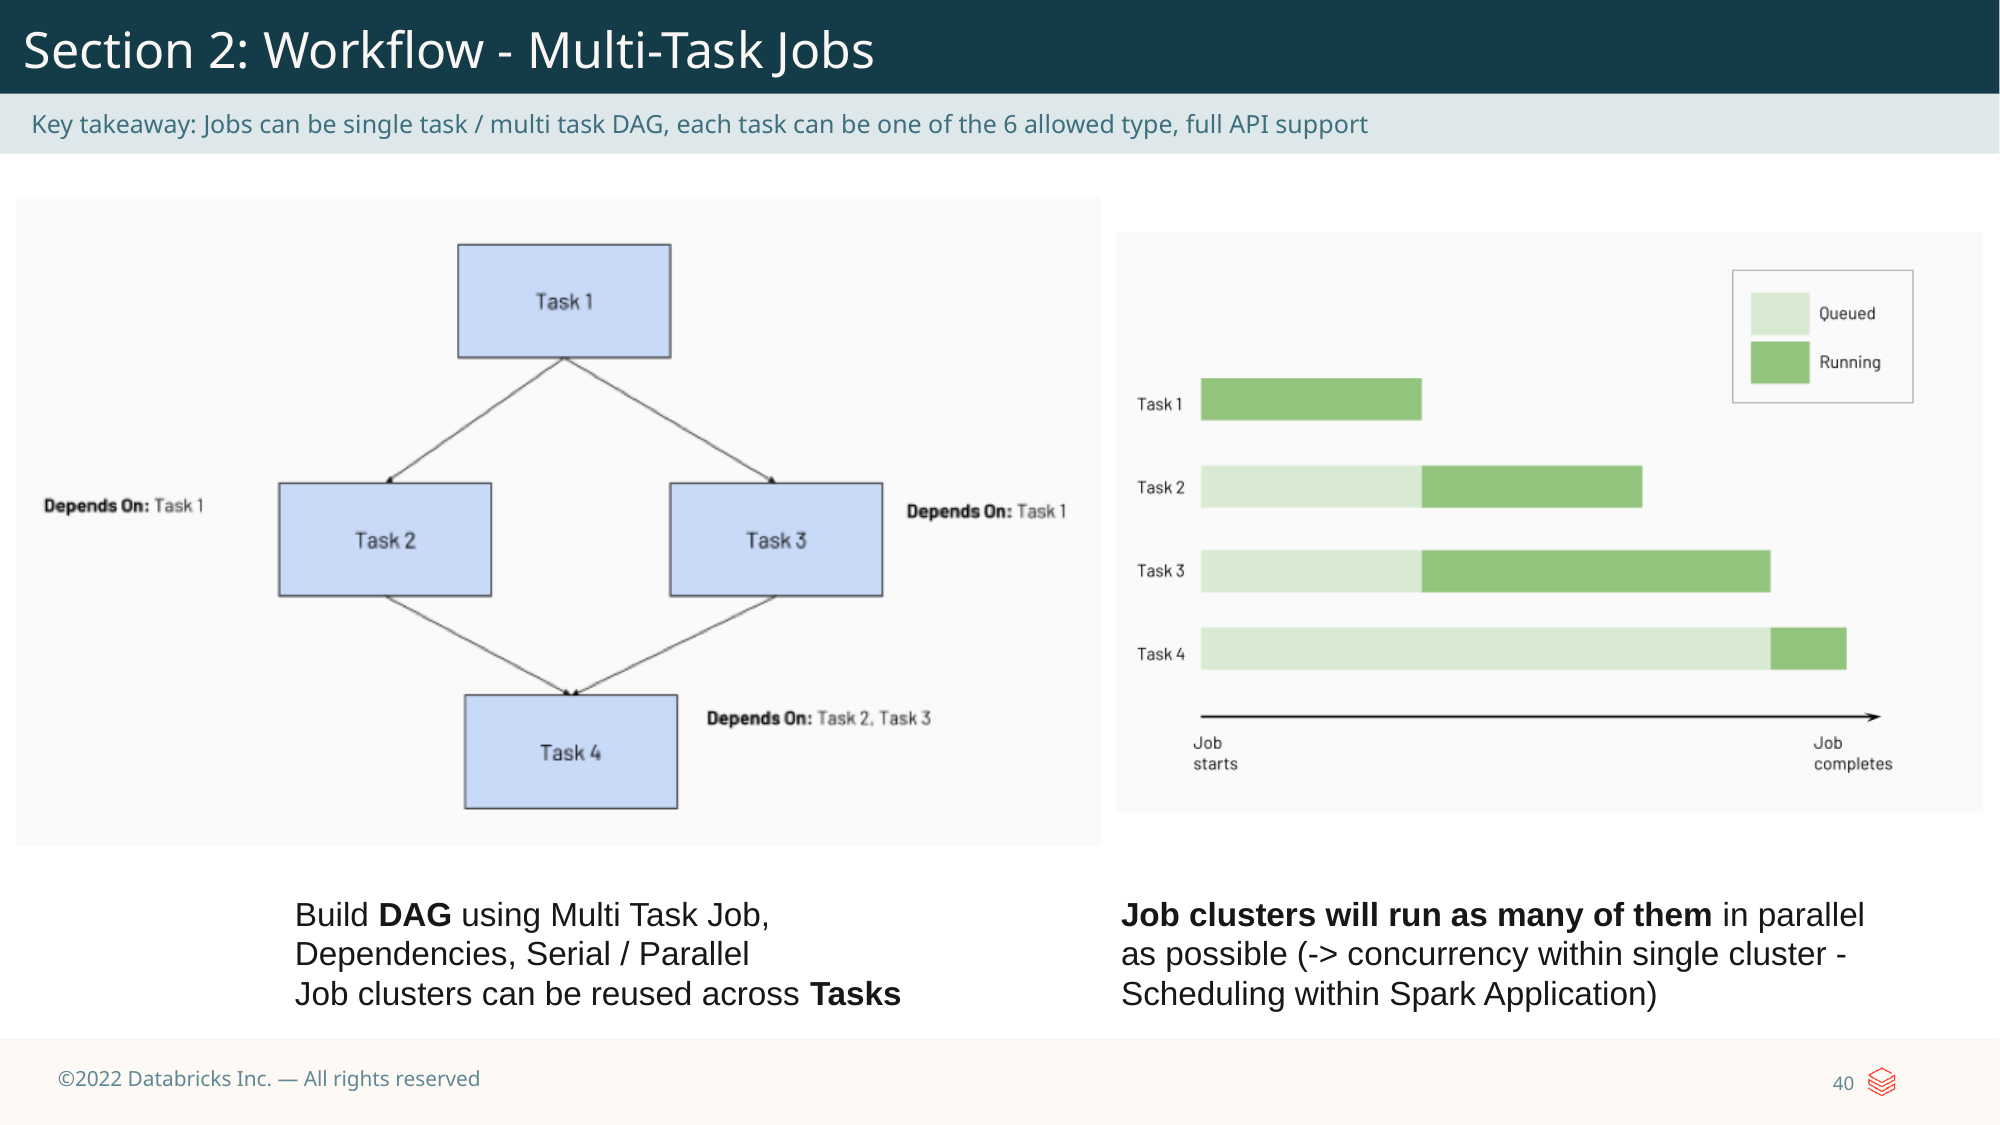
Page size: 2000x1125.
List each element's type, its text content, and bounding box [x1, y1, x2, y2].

picture [1875, 1065, 1898, 1098]
text_box Key takeaway: Jobs can be single task / multi task DAG, each task can be one of the 6 allowed type, full API support [16, 100, 1420, 146]
text_box Section 2: Workflow - Multi-Task Jobs [8, 10, 1932, 87]
picture [1115, 231, 1984, 812]
slide_number ‹#› [1775, 1052, 1875, 1116]
picture [16, 197, 1102, 846]
text_box Build DAG using Multi Task Job, Dependencies, Serial / Parallel Job clusters can be reused across Tasks [274, 872, 936, 1033]
text_box Job clusters will run as many of them in parallel as possible (-> concurrency within single cluster - Scheduling within Spark Application) [1101, 872, 1900, 1033]
